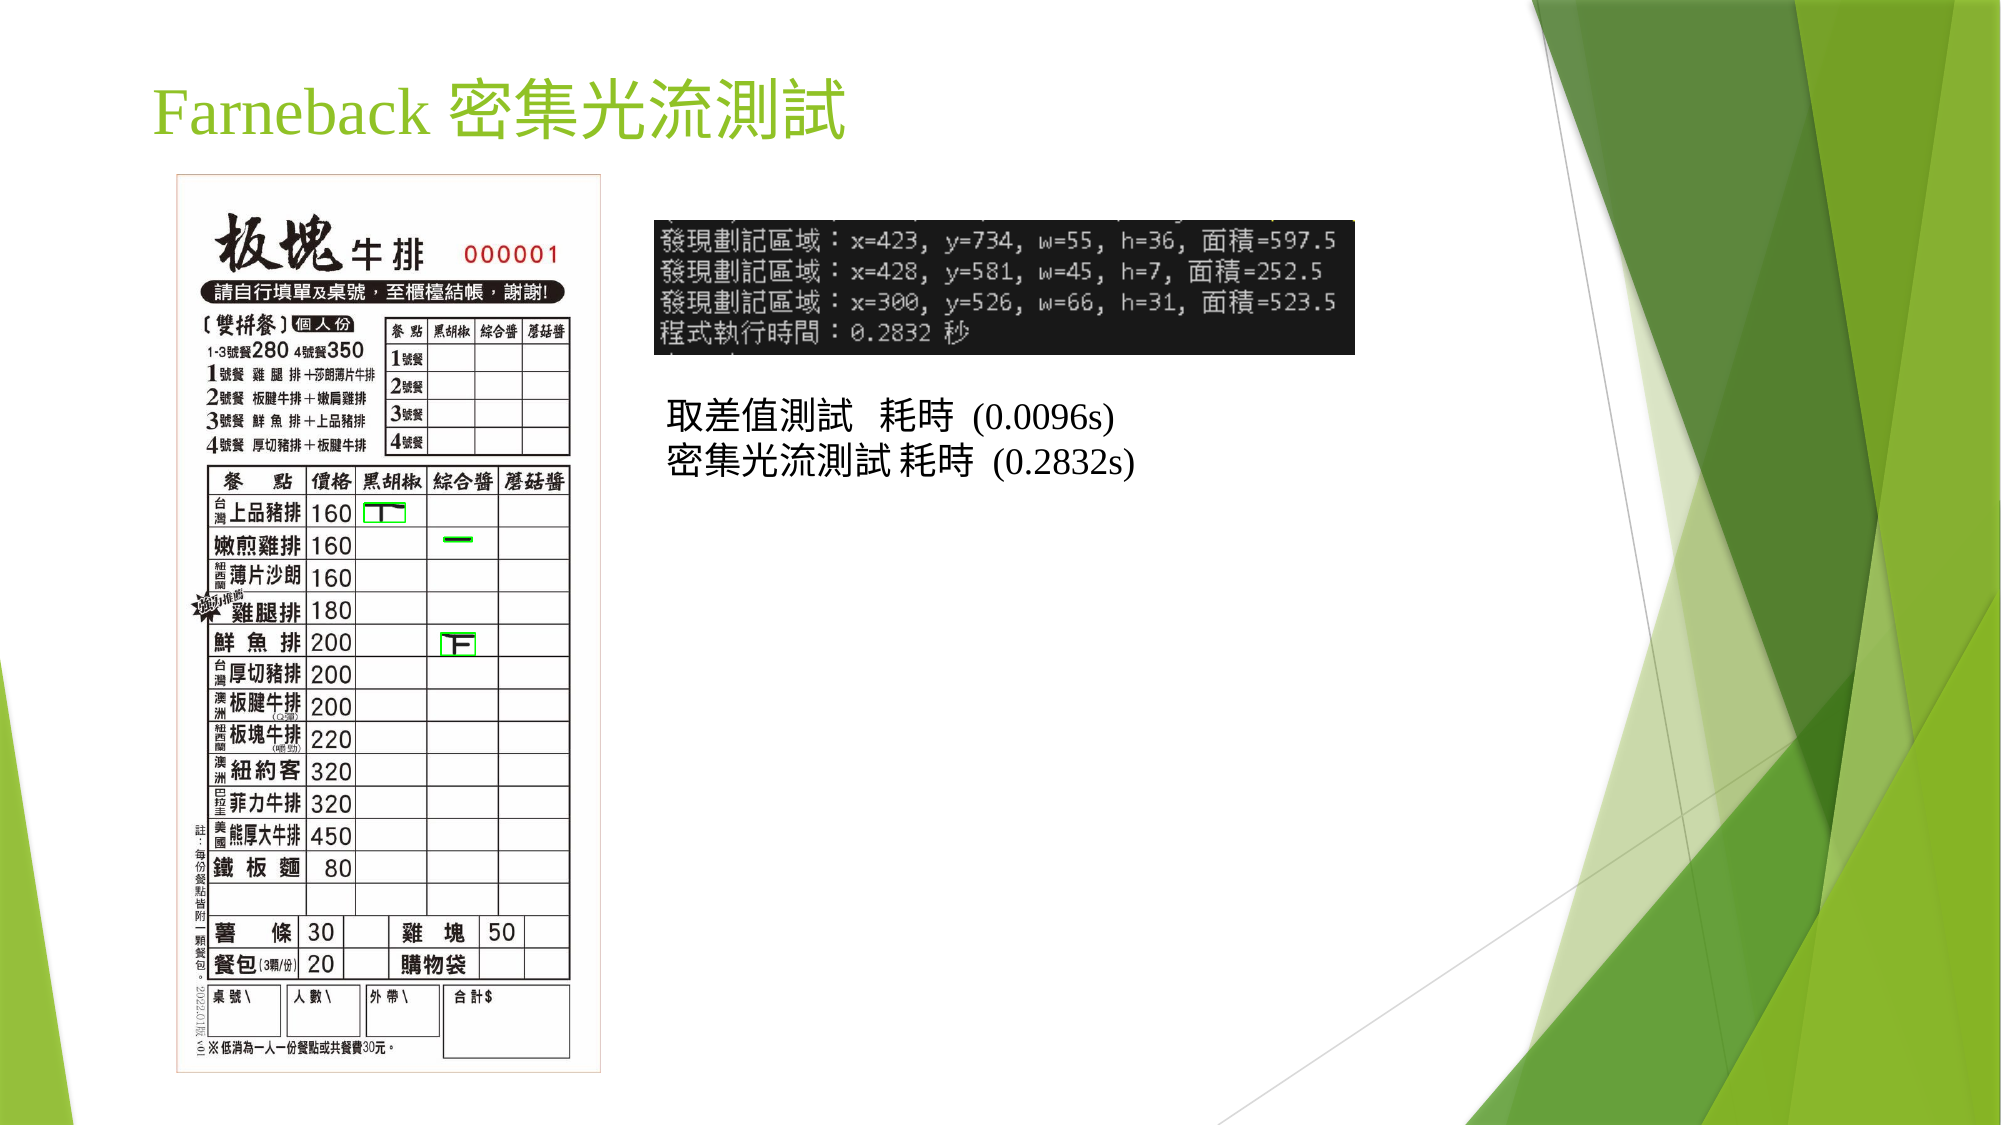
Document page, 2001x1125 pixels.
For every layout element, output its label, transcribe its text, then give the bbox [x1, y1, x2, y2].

text_box 取差值測試 耗時 (0.0096s) 密集光流測試 耗時 (0.2832s) [651, 385, 2000, 490]
picture [653, 219, 1356, 355]
picture [175, 173, 602, 1074]
title Farneback密集光流測試 [137, 59, 1863, 221]
